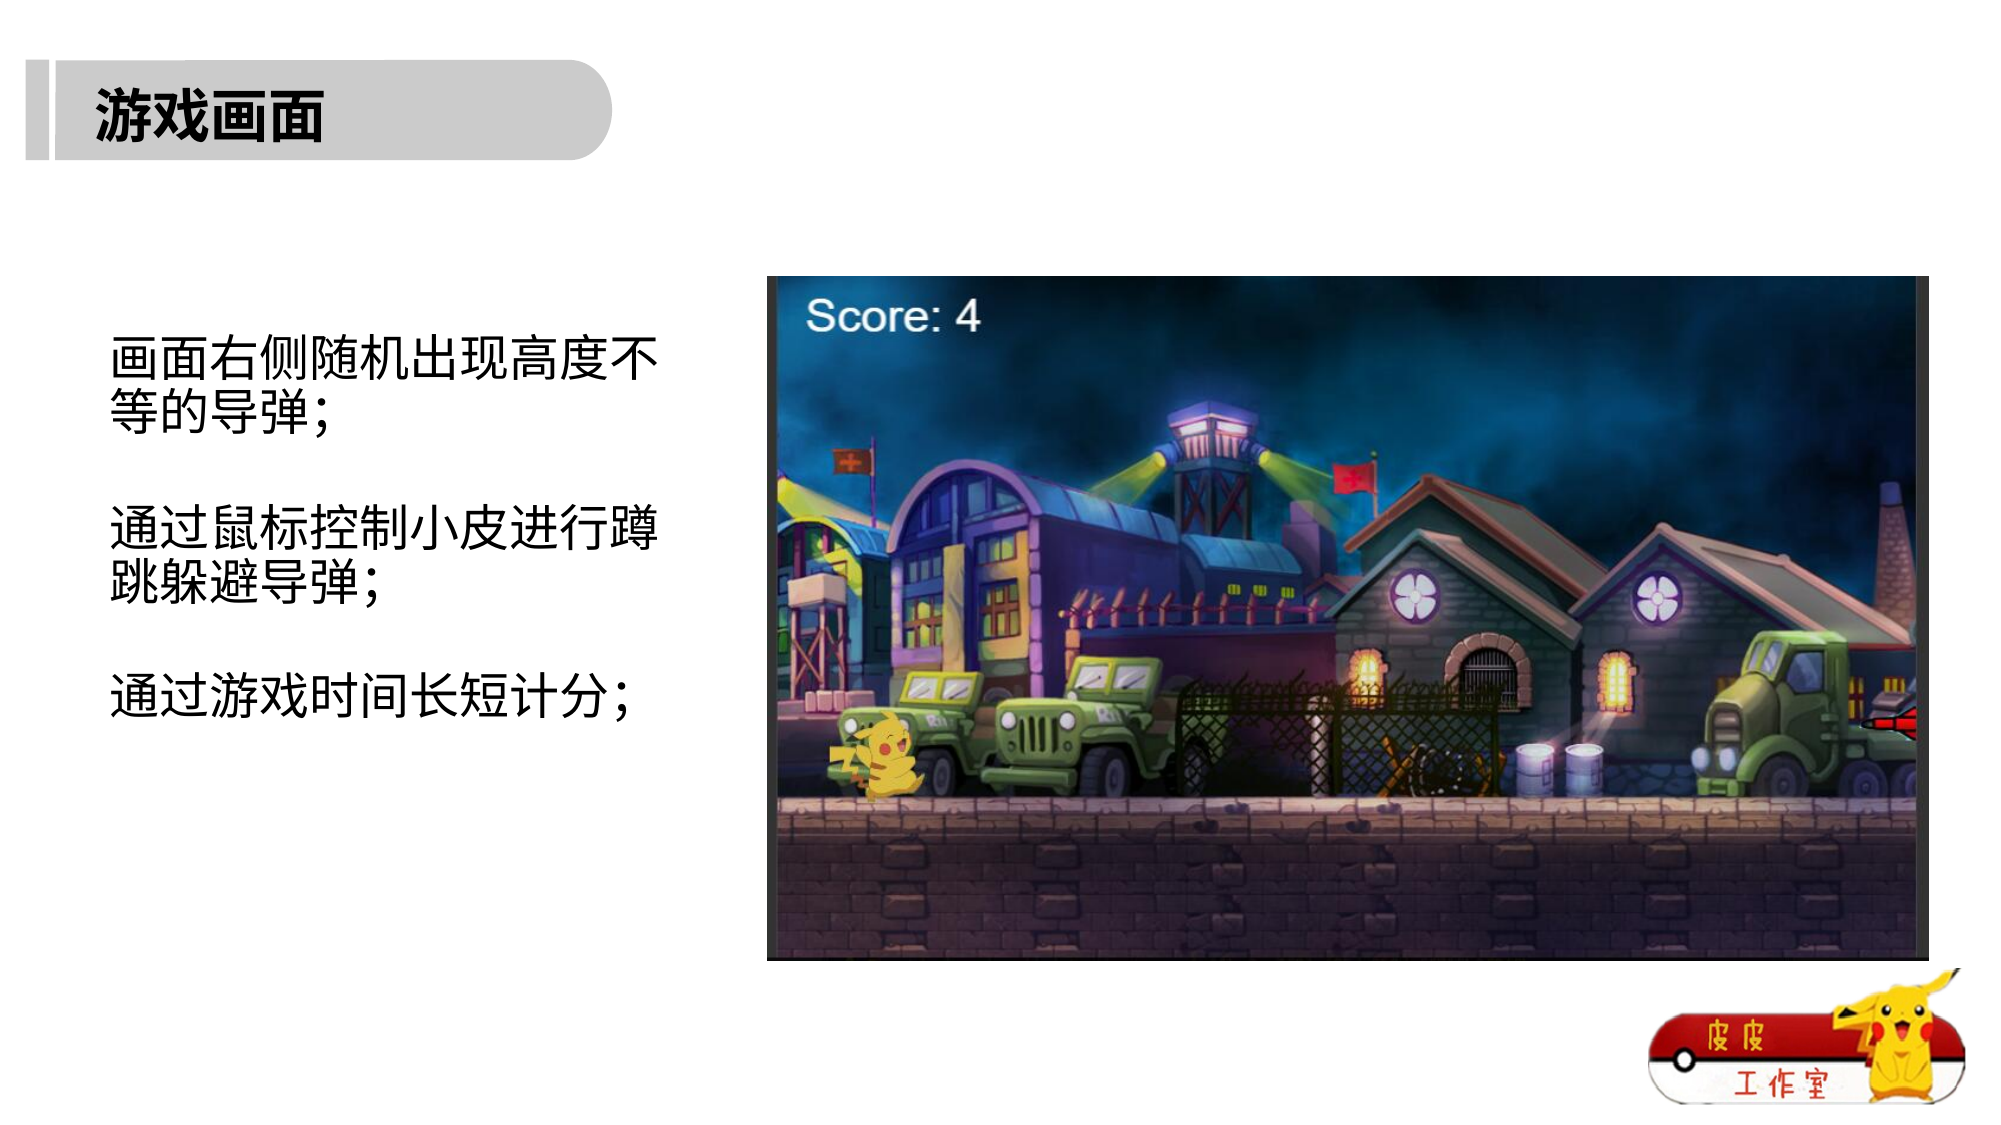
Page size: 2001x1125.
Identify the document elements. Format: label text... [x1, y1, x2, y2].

picture [767, 276, 1929, 961]
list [1639, 960, 1980, 1113]
text_box 画面右侧随机出现高度不等的导弹； 通过鼠标控制小皮进行蹲跳躲避导弹； 通过游戏时间长短计分； [94, 245, 697, 963]
text_box [25, 59, 50, 161]
text_box 游戏画面 [82, 59, 550, 155]
text_box [54, 58, 614, 162]
